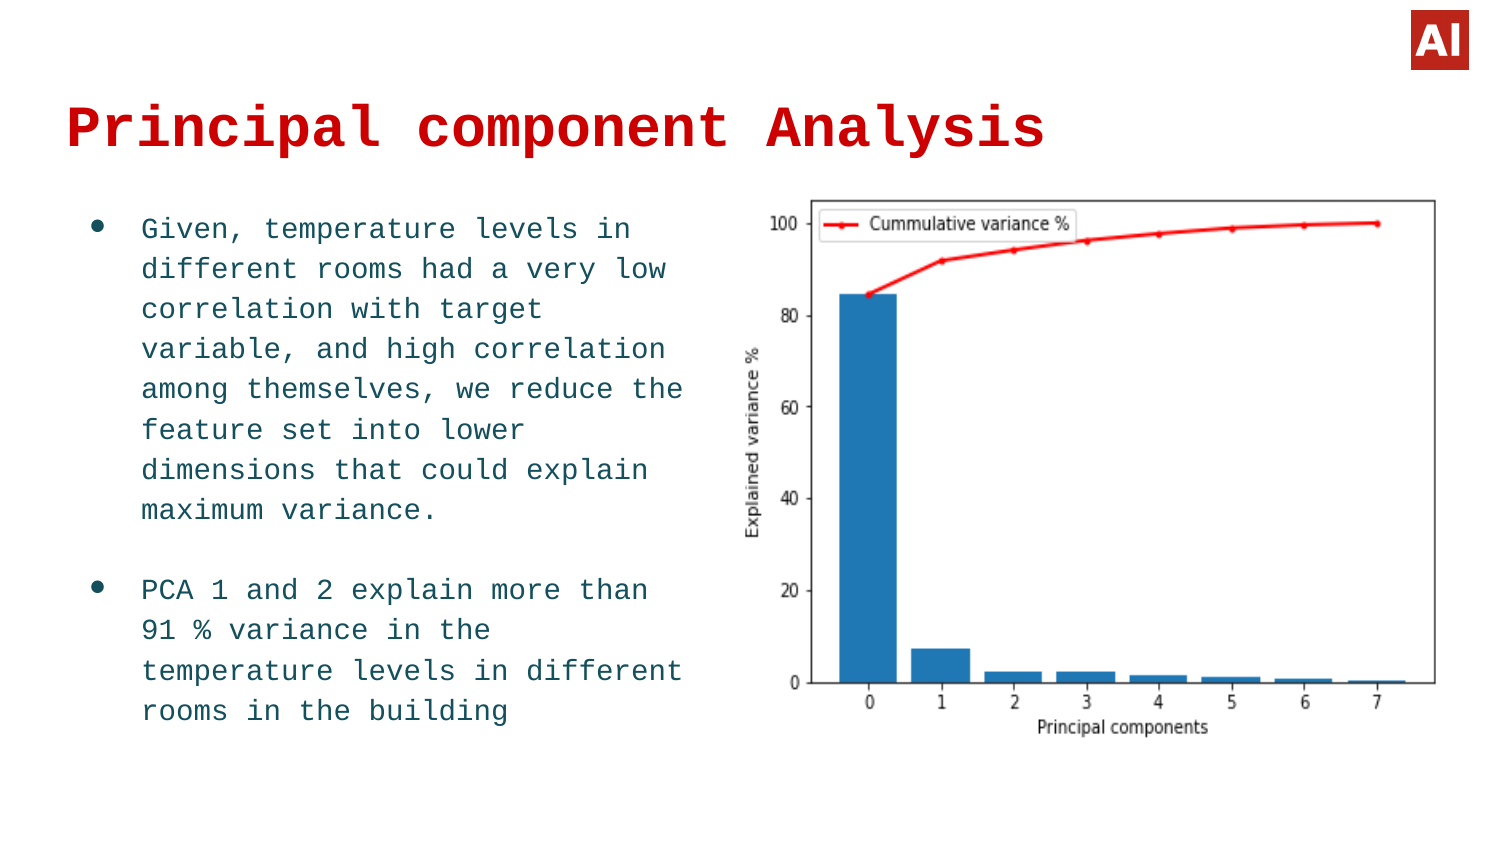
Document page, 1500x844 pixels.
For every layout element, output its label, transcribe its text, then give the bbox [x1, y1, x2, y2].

picture [1411, 10, 1469, 70]
title Principal component Analysis [51, 72, 1449, 167]
picture [735, 188, 1444, 750]
list Given, temperature levels in different rooms had a very low correlation with target variable, and high correlation among themselves, we reduce the feature set into lower dimensions that could explain maximum variance. PCA 1 and 2 explain more than 91 % variance in the temperature levels in different rooms in the building [51, 189, 708, 750]
